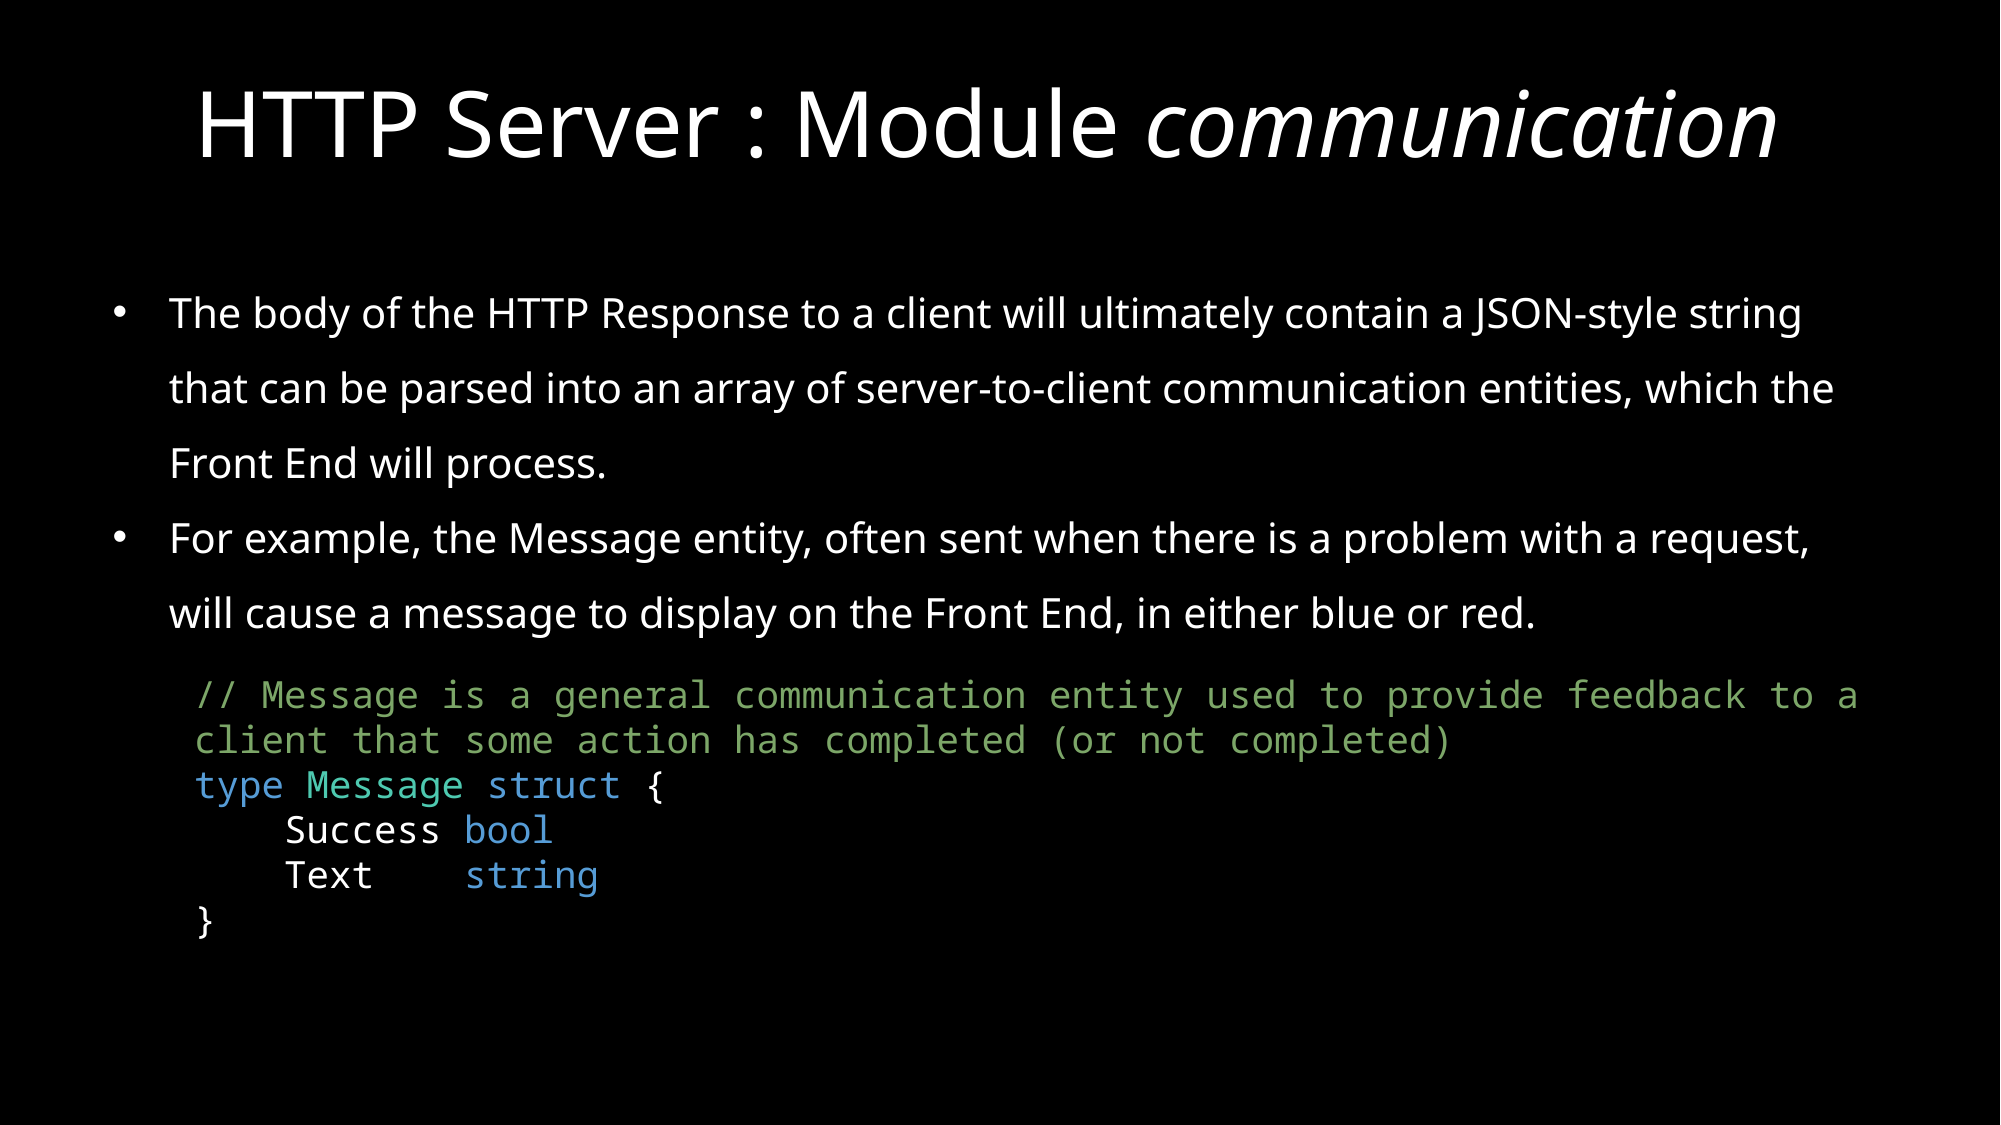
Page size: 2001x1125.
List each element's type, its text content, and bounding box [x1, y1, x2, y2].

text_box // Message is a general communication entity used to provide feedback to a client that some action has completed (or not completed) type Message struct { Success bool Text string } [179, 663, 1897, 994]
text_box The body of the HTTP Response to a client will ultimately contain a JSON-style string that can be parsed into an array of server-to-client communication entities, which the Front End will process. For example, the Message entity, often sent when there is a problem with a request, will cause a message to display on the Front End, in either blue or red. [97, 254, 1878, 719]
text_box HTTP Server : Module communication [97, 58, 1878, 254]
